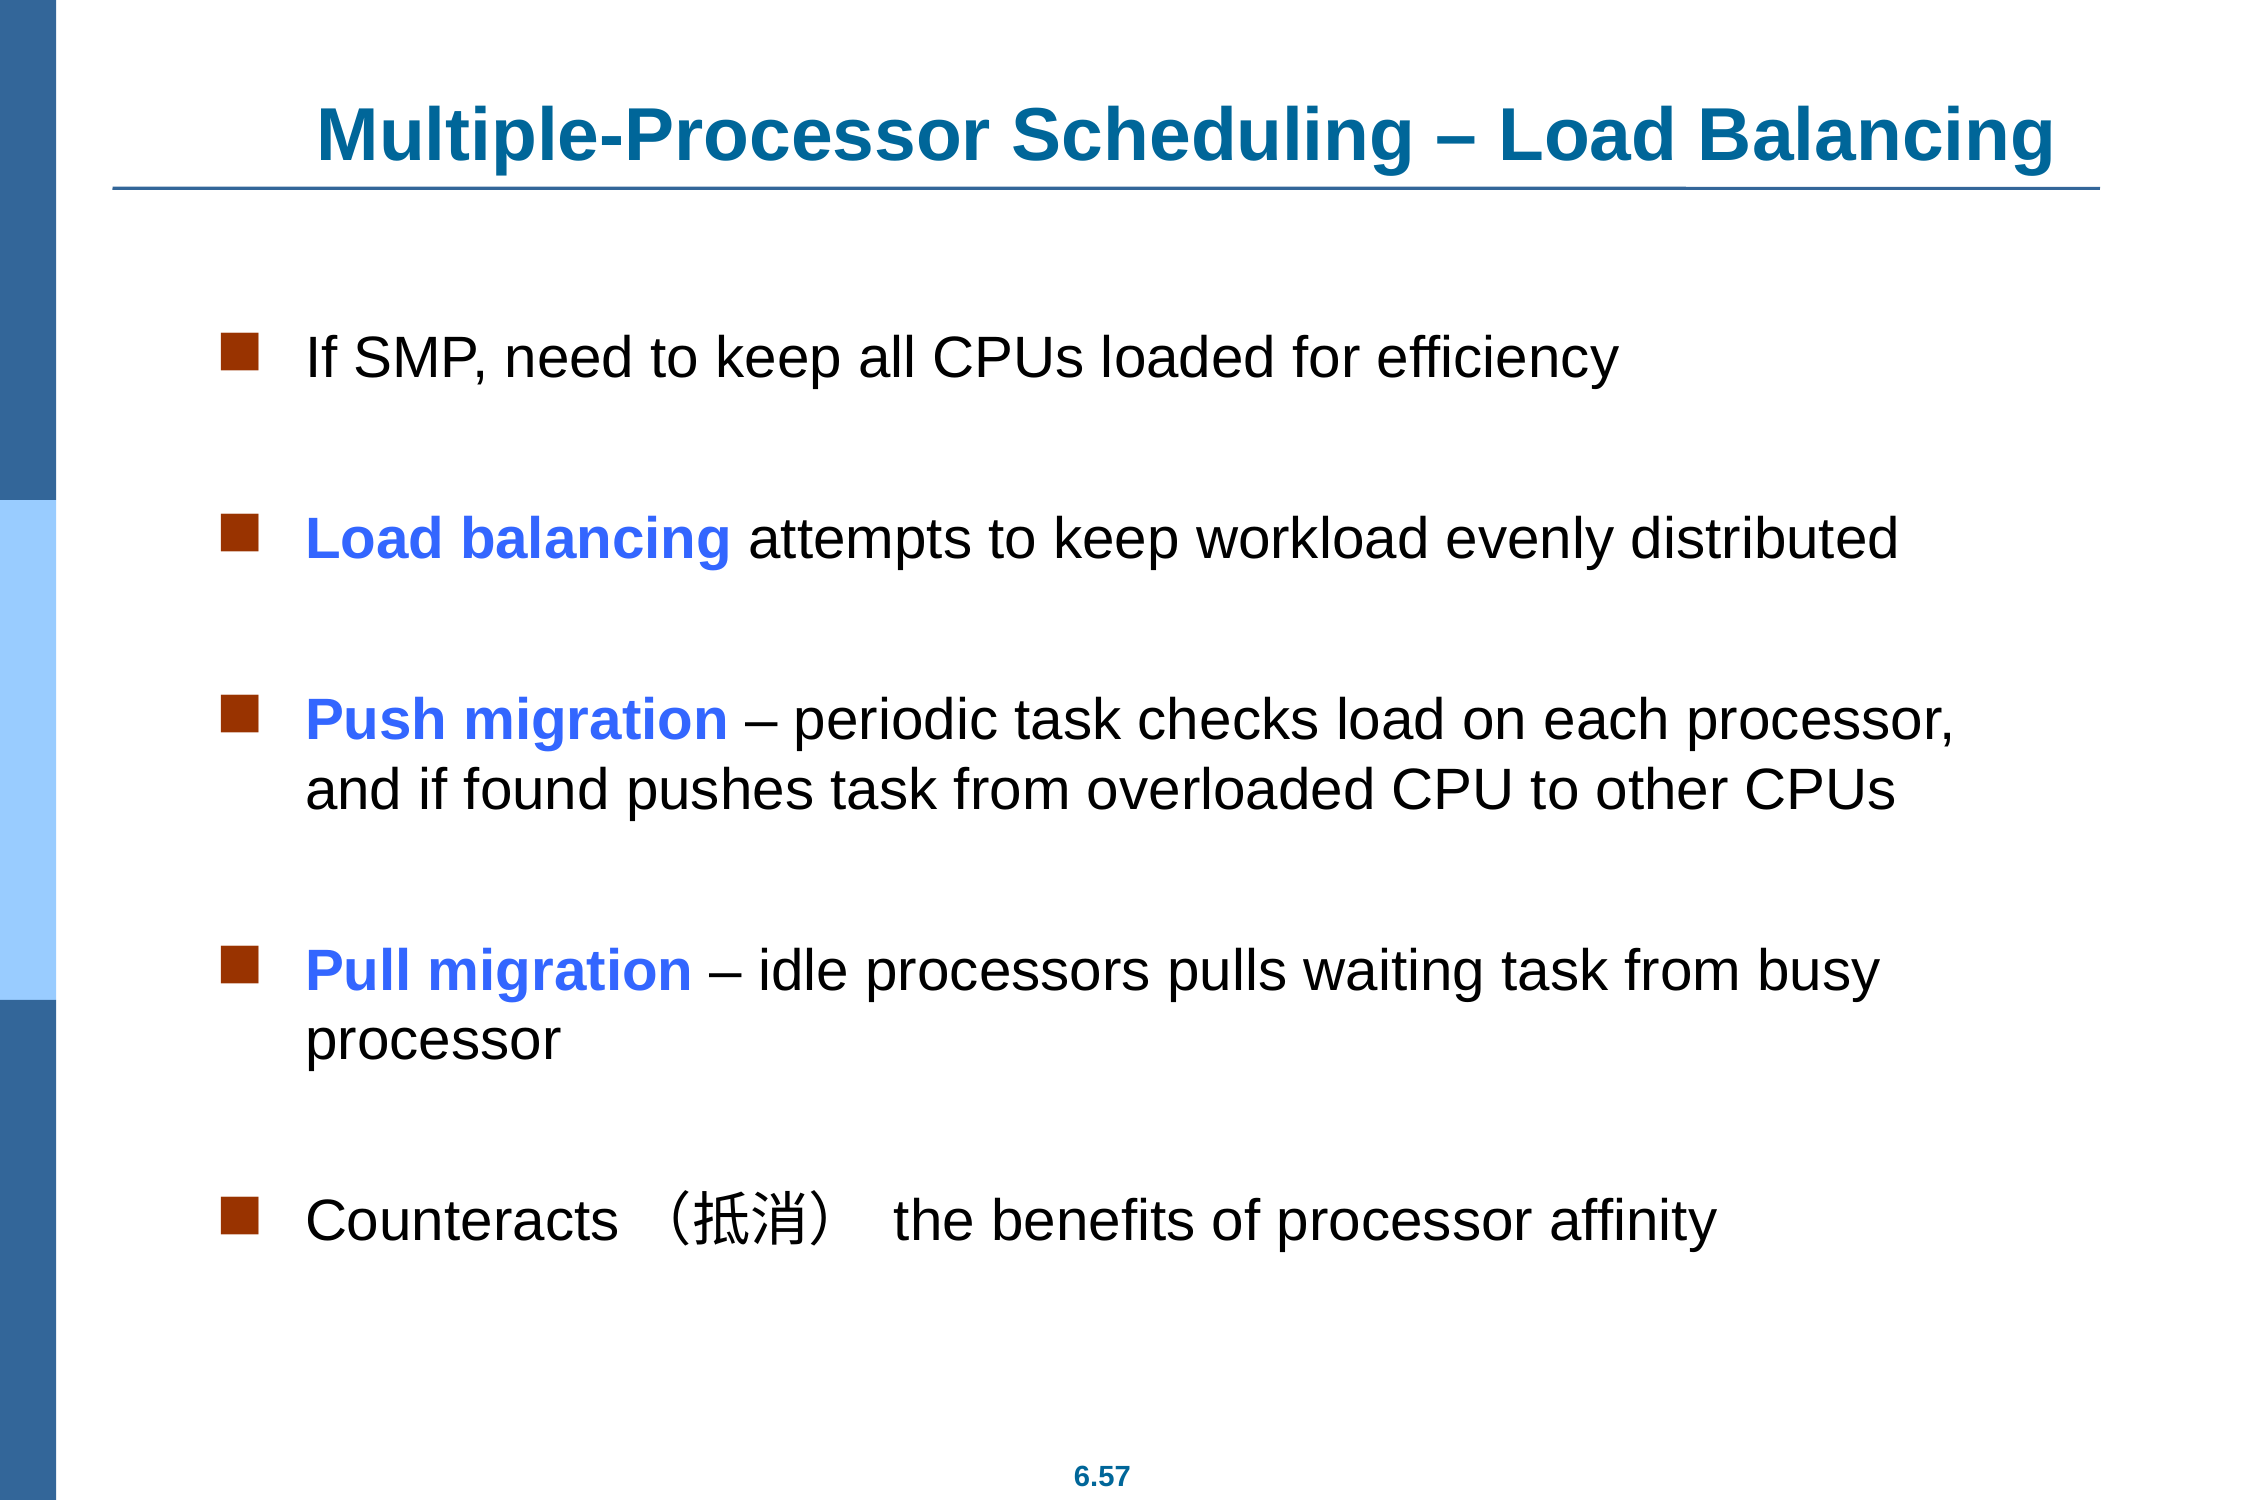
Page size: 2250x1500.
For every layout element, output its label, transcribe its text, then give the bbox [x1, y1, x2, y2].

list If SMP, need to keep all CPUs loaded for efficiency Load balancing attempts to keep workload evenly distributed Push migration – periodic task checks load on each processor, and if found pushes task from overloaded CPU to other CPUs Pull migration – idle processors pulls waiting task from busy processor Counteracts（抵消） the benefits of processor affinity [203, 308, 2075, 1361]
title Multiple-Processor Scheduling – Load Balancing [237, 60, 2138, 187]
